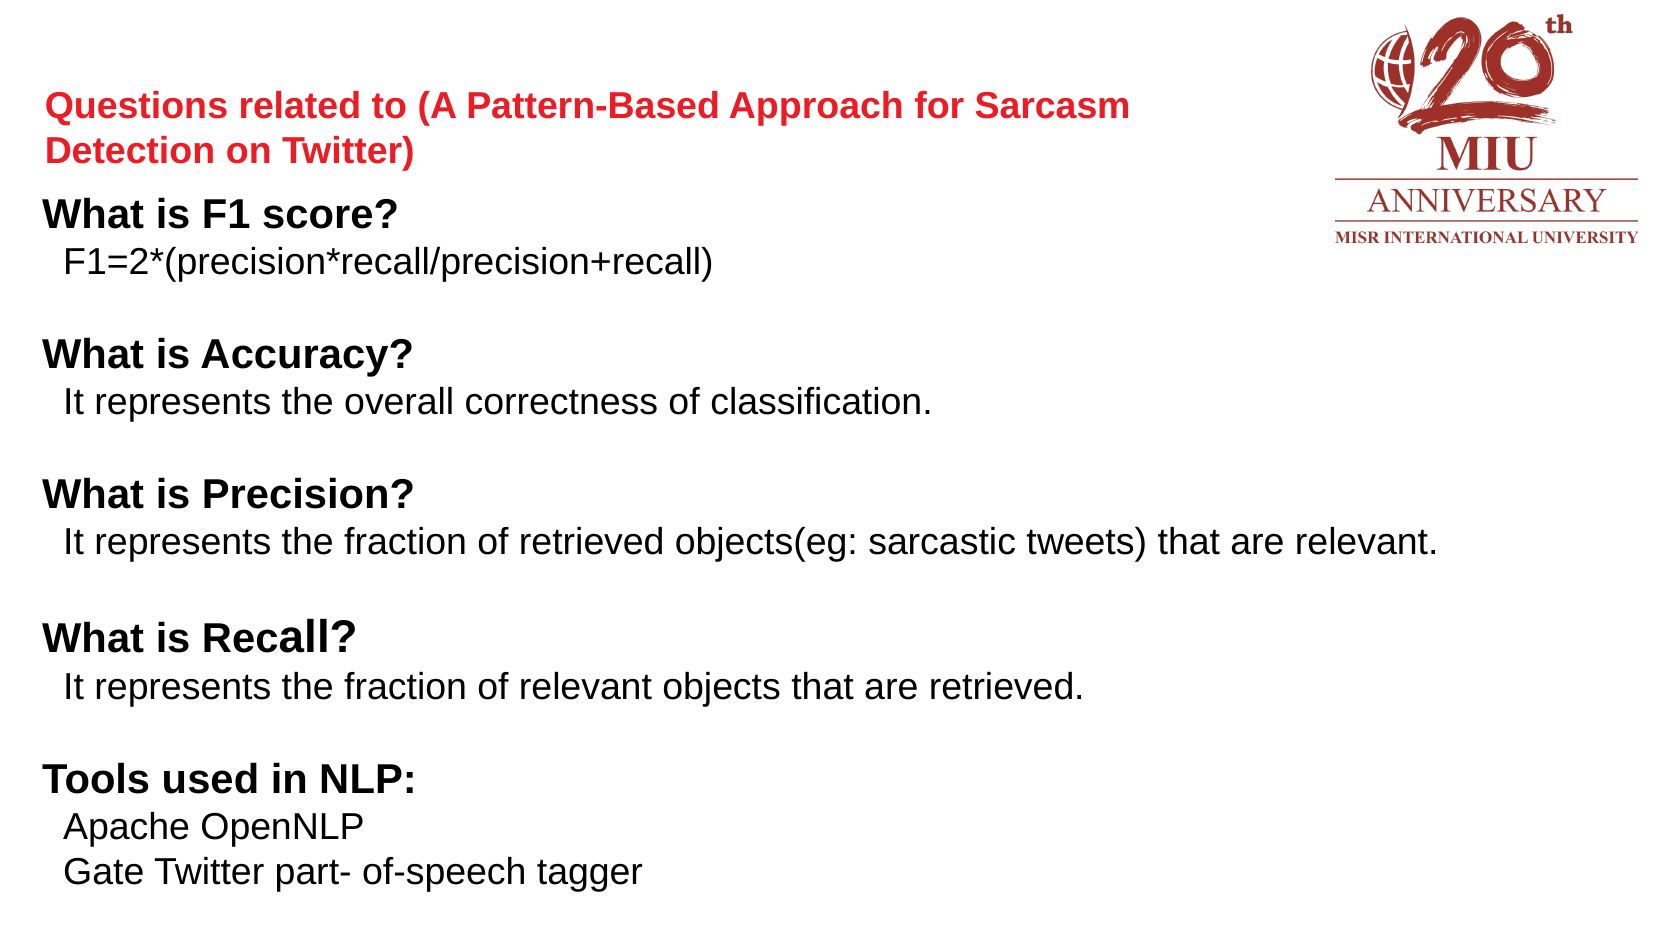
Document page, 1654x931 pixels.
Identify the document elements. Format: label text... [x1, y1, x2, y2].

text_box Questions related to (A Pattern-Based Approach for Sarcasm Detection on Twitter) [30, 73, 1305, 135]
text_box What is F1 score? F1=2*(precision*recall/precision+recall) What is Accuracy? It represents the overall correctness of classification. What is Precision? It represents the fraction of retrieved objects(eg: sarcastic tweets) that are relevant. What is Recall? It represents the fraction of relevant objects that are retrieved. Tools used in NLP: Apache OpenNLP Gate Twitter part- of-speech tagger [27, 179, 1654, 931]
picture [1334, 14, 1638, 255]
